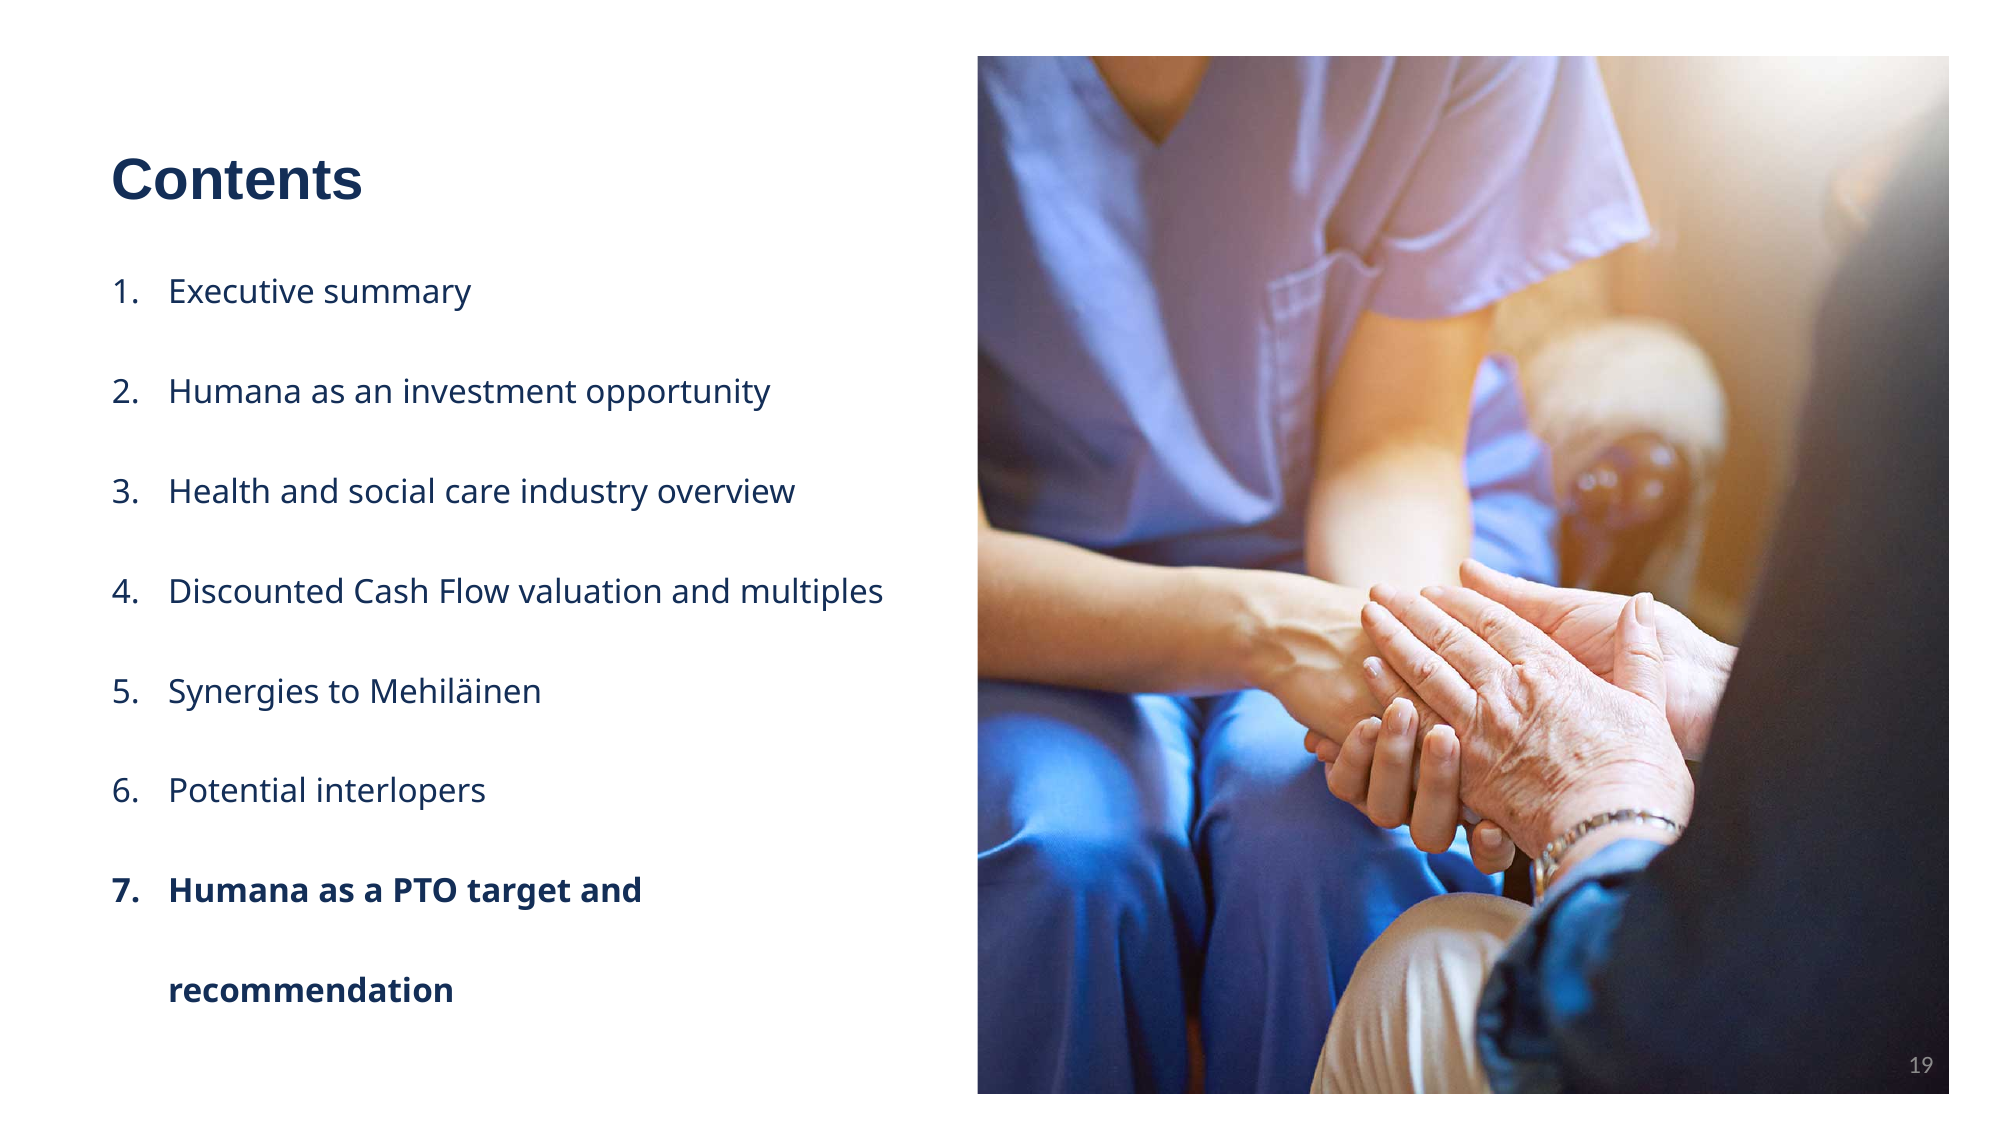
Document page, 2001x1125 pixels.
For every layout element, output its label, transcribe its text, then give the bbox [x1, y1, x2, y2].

text_box Contents [96, 124, 977, 220]
picture [977, 56, 1949, 1094]
text_box Executive summary Humana as an investment opportunity Health and social care industry overview Discounted Cash Flow valuation and multiples Synergies to Mehiläinen Potential interlopers Humana as a PTO target and recommendation [96, 262, 917, 1095]
